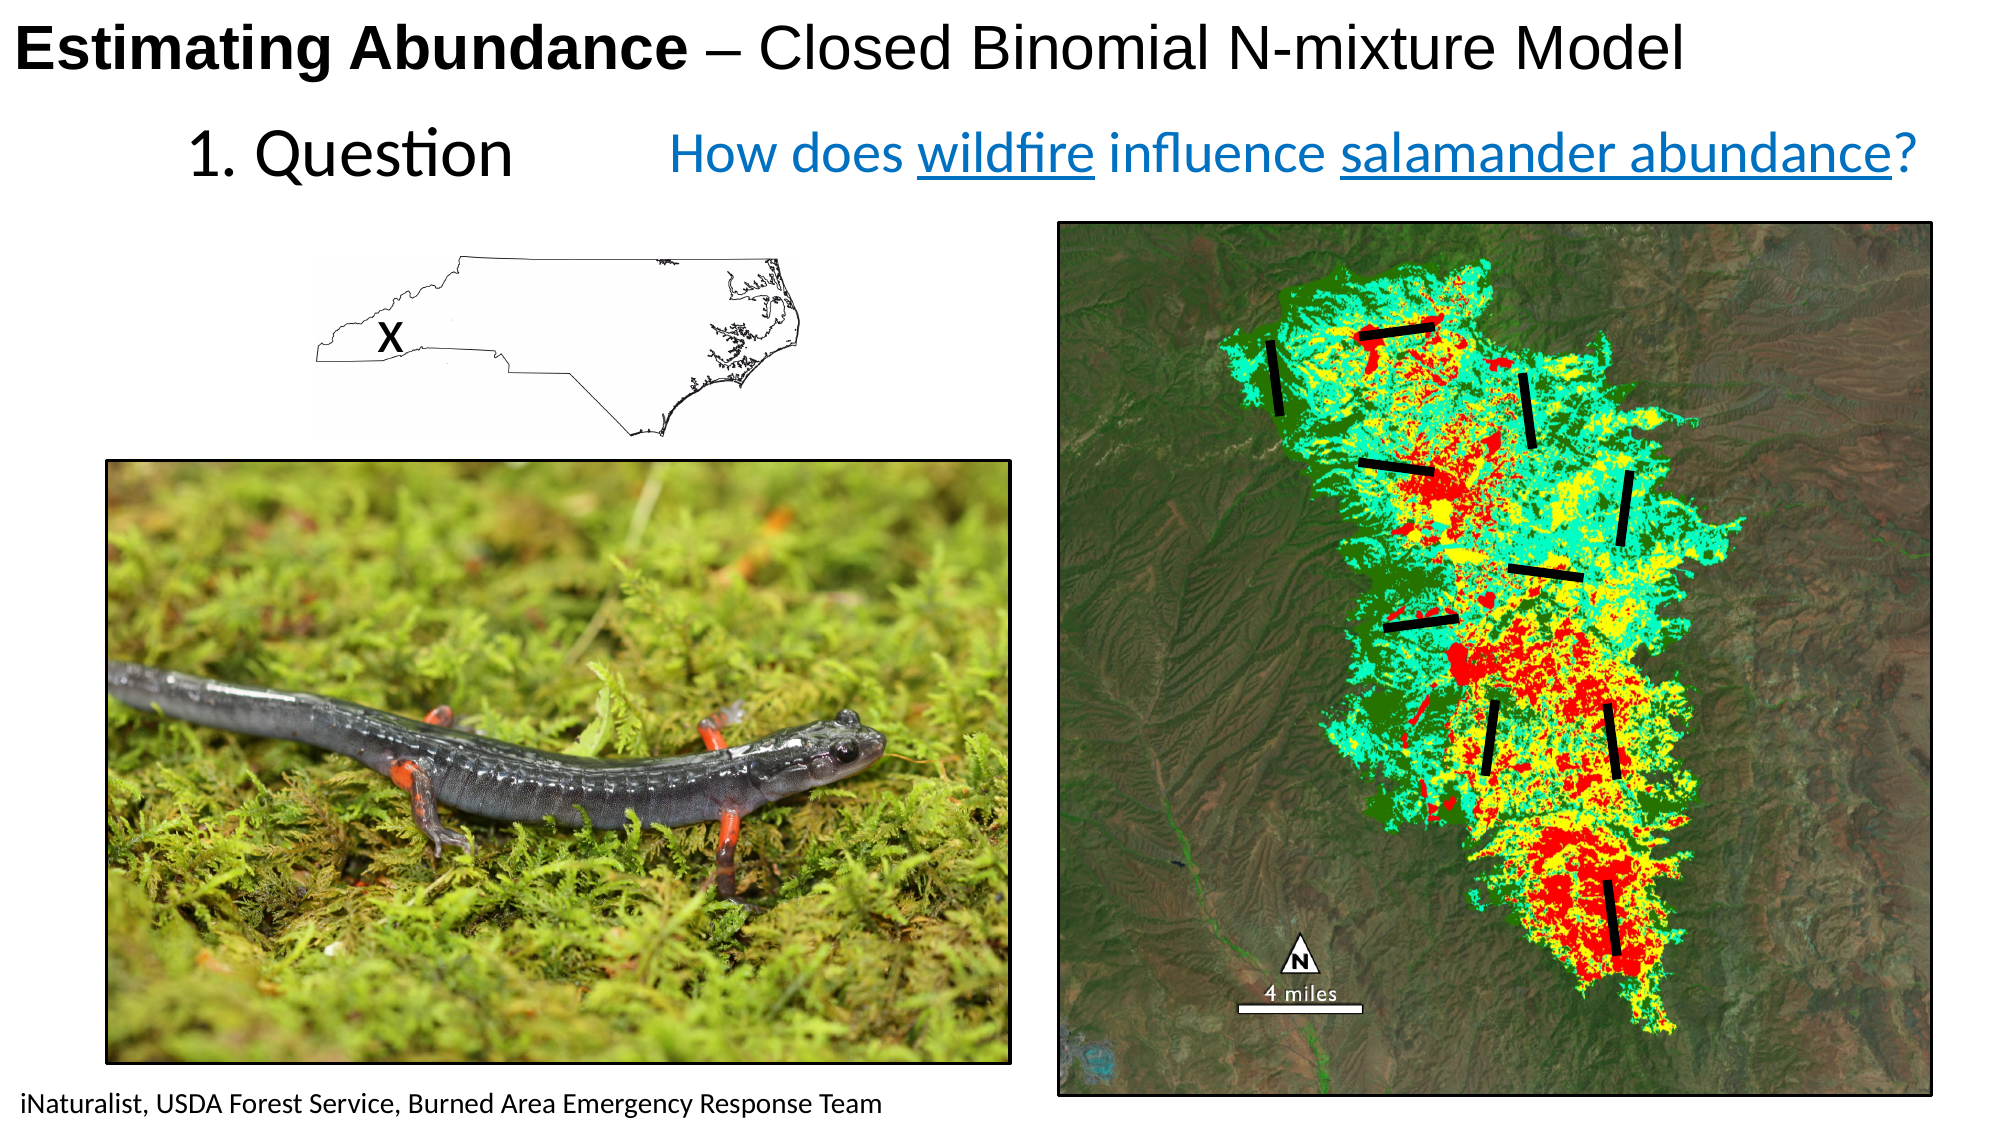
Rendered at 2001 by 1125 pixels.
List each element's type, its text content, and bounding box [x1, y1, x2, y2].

text_box 1. Question [170, 98, 559, 199]
picture [1060, 224, 1931, 1095]
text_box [1540, 535, 1551, 611]
text_box How does wildfire influence salamander abundance? [654, 106, 1935, 192]
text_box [1522, 372, 1533, 449]
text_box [1619, 470, 1630, 547]
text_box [1607, 879, 1618, 956]
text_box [1416, 585, 1427, 662]
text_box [1607, 703, 1618, 780]
picture [316, 256, 800, 437]
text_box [1269, 340, 1280, 417]
picture [108, 462, 1009, 1063]
text_box iNaturalist, USDA Forest Service, Burned Area Emergency Response Team [5, 1077, 905, 1125]
text_box Estimating Abundance – Closed Binomial N-mixture Model [0, 0, 1721, 90]
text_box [1391, 429, 1402, 505]
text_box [1391, 293, 1402, 370]
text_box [1485, 700, 1496, 776]
